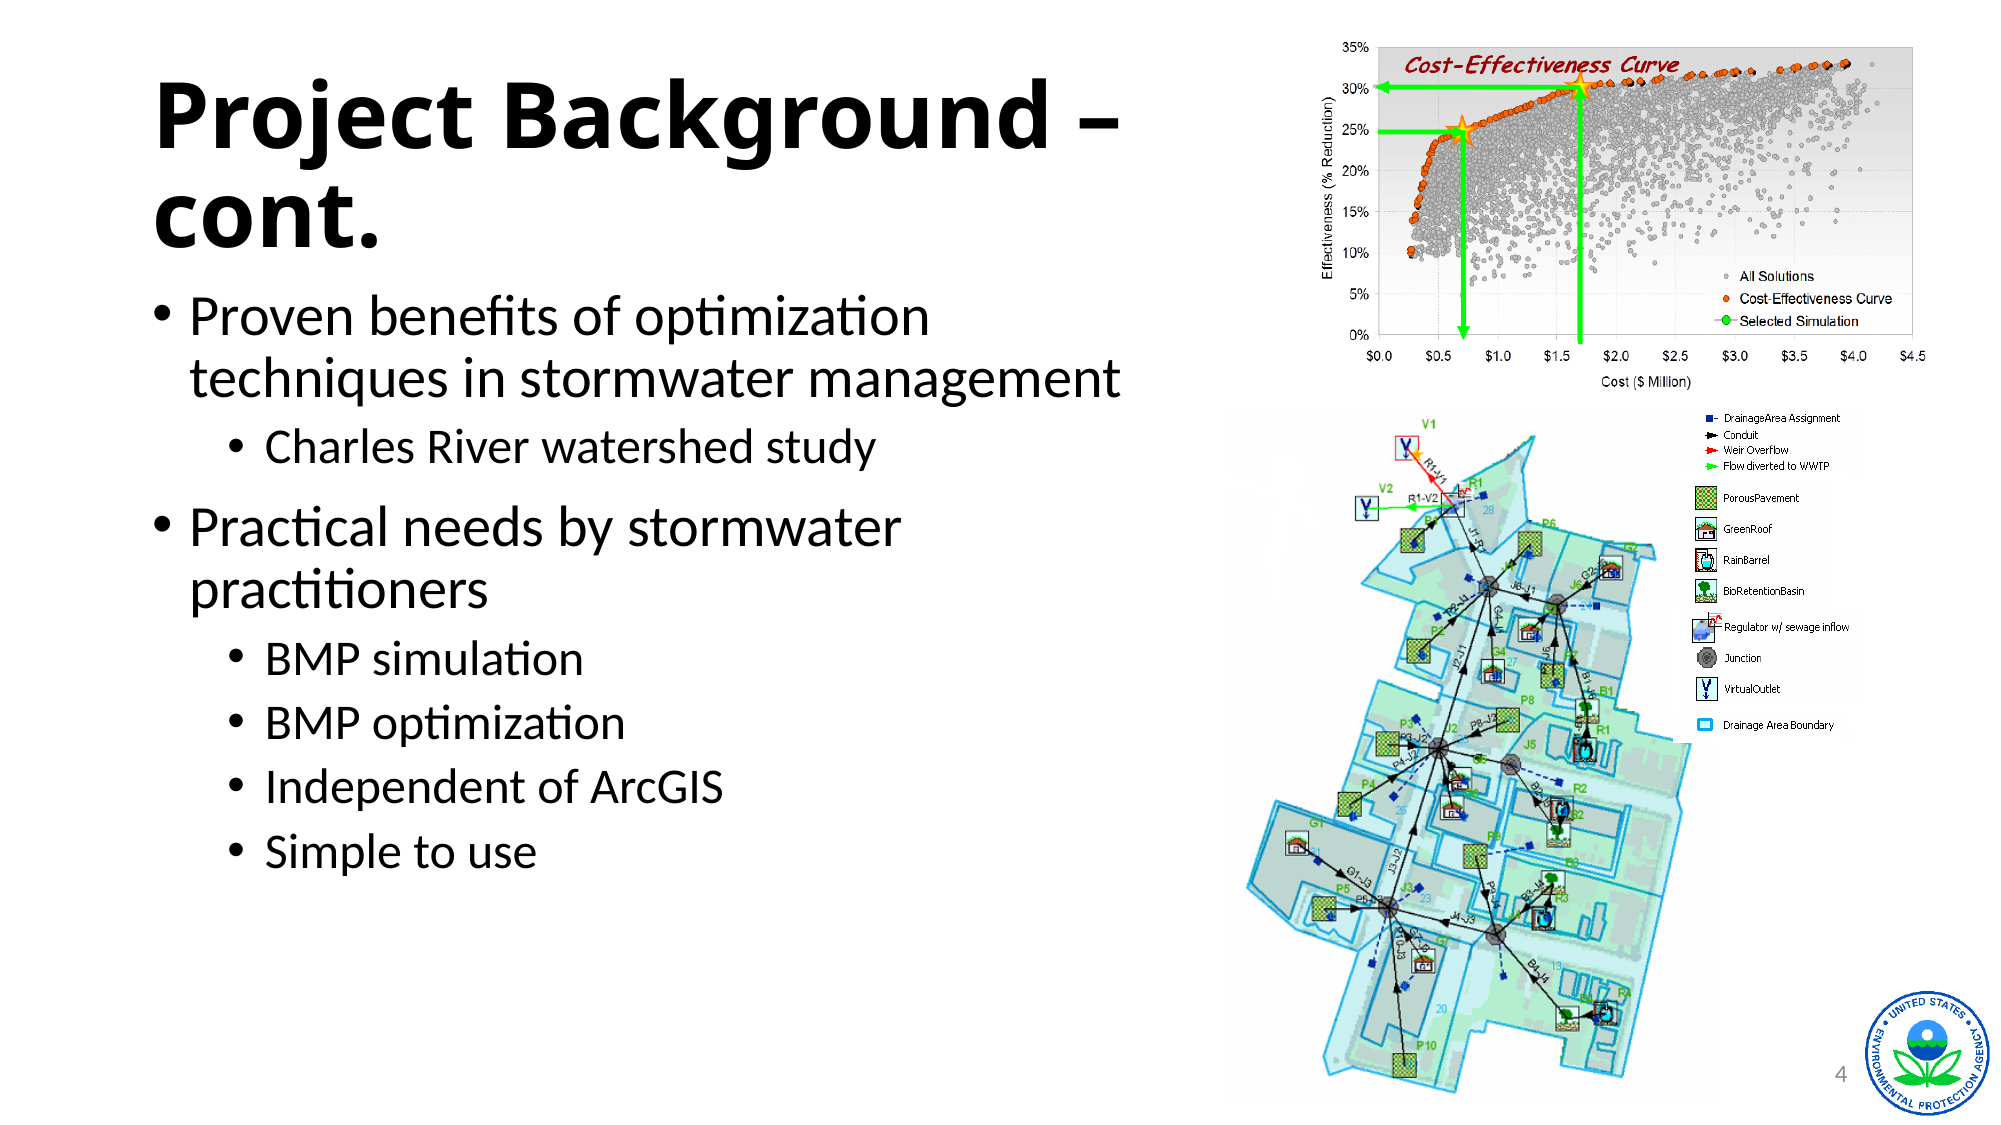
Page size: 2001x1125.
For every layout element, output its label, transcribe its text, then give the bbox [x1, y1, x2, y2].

picture [1312, 31, 1963, 398]
title Project Background – cont. [137, 59, 1222, 278]
picture [1864, 990, 1990, 1116]
list Proven benefits of optimization techniques in stormwater management Charles River watershed study Practical needs by stormwater practitioners BMP simulation BMP optimization Independent of ArcGIS Simple to use [137, 277, 1167, 991]
picture [1221, 412, 1863, 1103]
